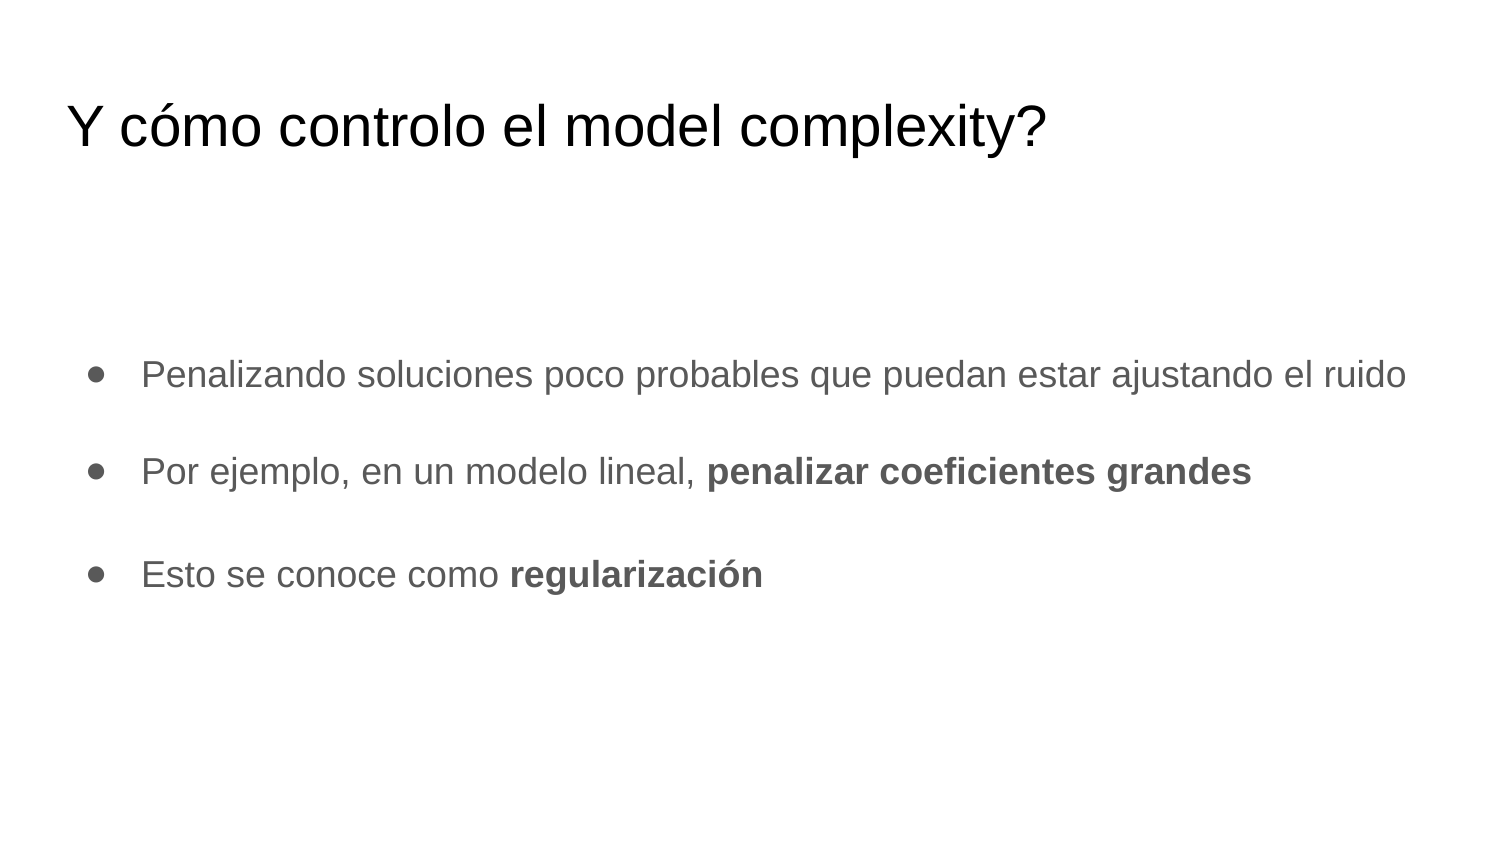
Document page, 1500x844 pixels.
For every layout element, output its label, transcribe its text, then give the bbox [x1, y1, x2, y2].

list Penalizando soluciones poco probables que puedan estar ajustando el ruido Por ejemplo, en un modelo lineal, penalizar coeficientes grandes Esto se conoce como regularización [51, 189, 1449, 750]
title Y cómo controlo el model complexity? [51, 72, 1449, 167]
